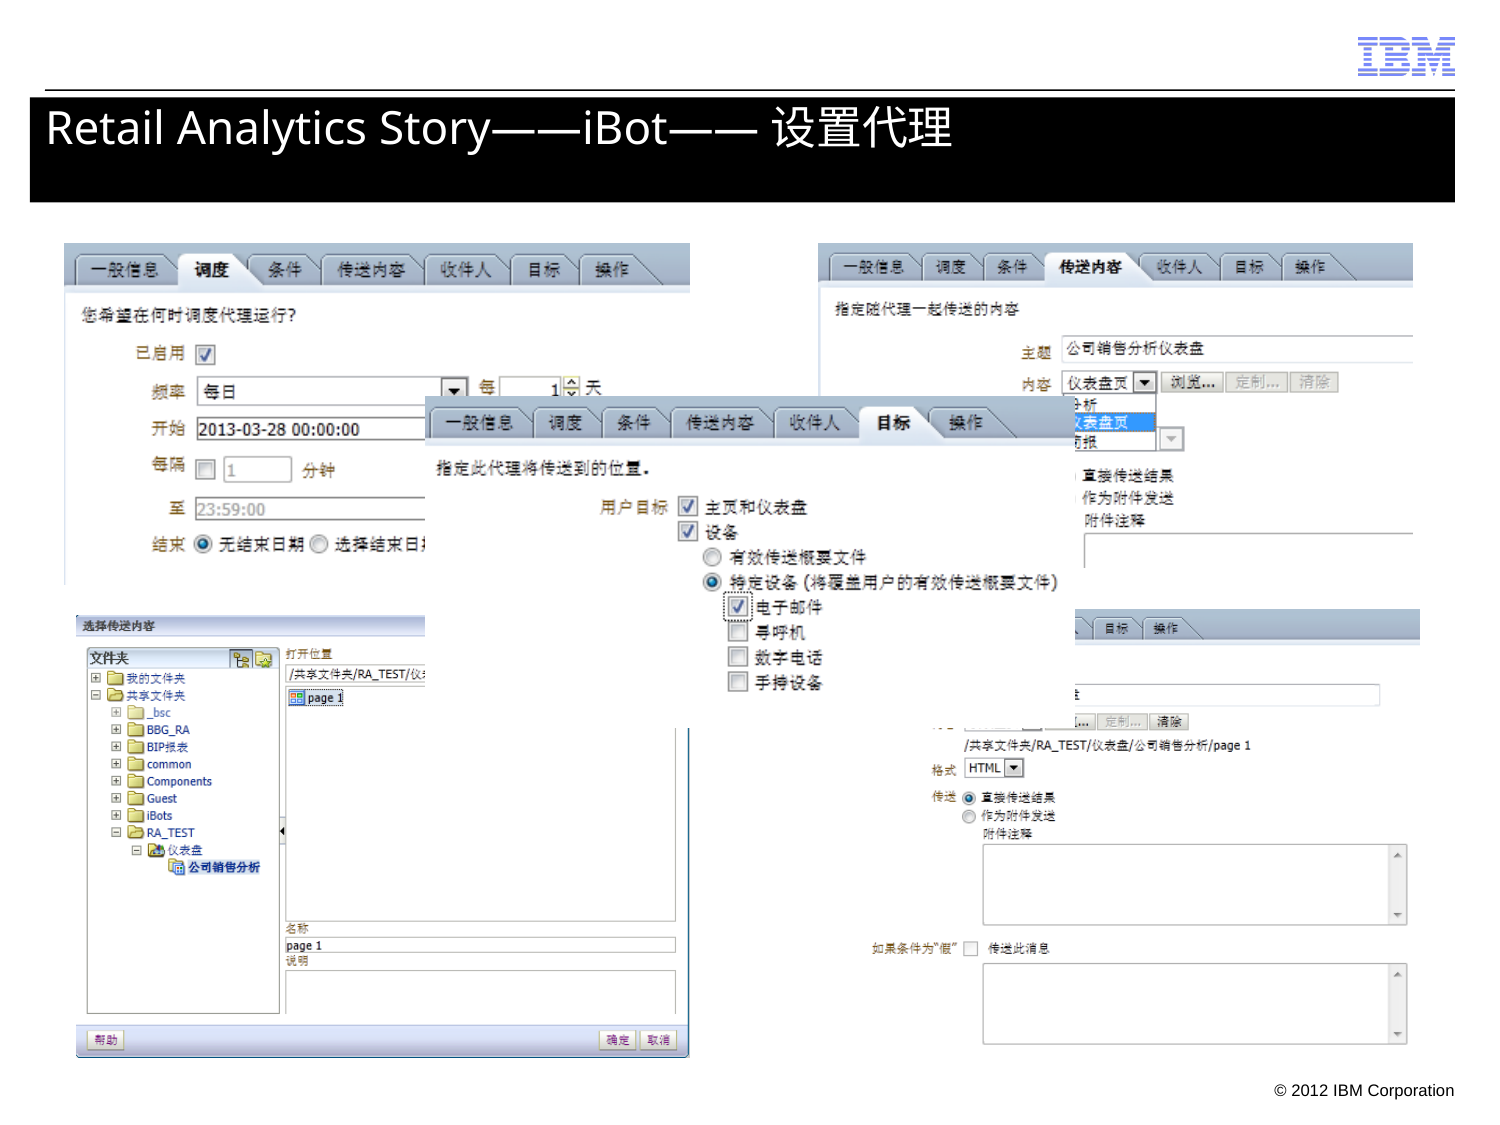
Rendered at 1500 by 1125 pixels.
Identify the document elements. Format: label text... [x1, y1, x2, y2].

picture [64, 243, 1421, 1059]
title Retail Analytics Story——iBot——设置代理 [29, 97, 1456, 203]
picture [1358, 37, 1455, 76]
